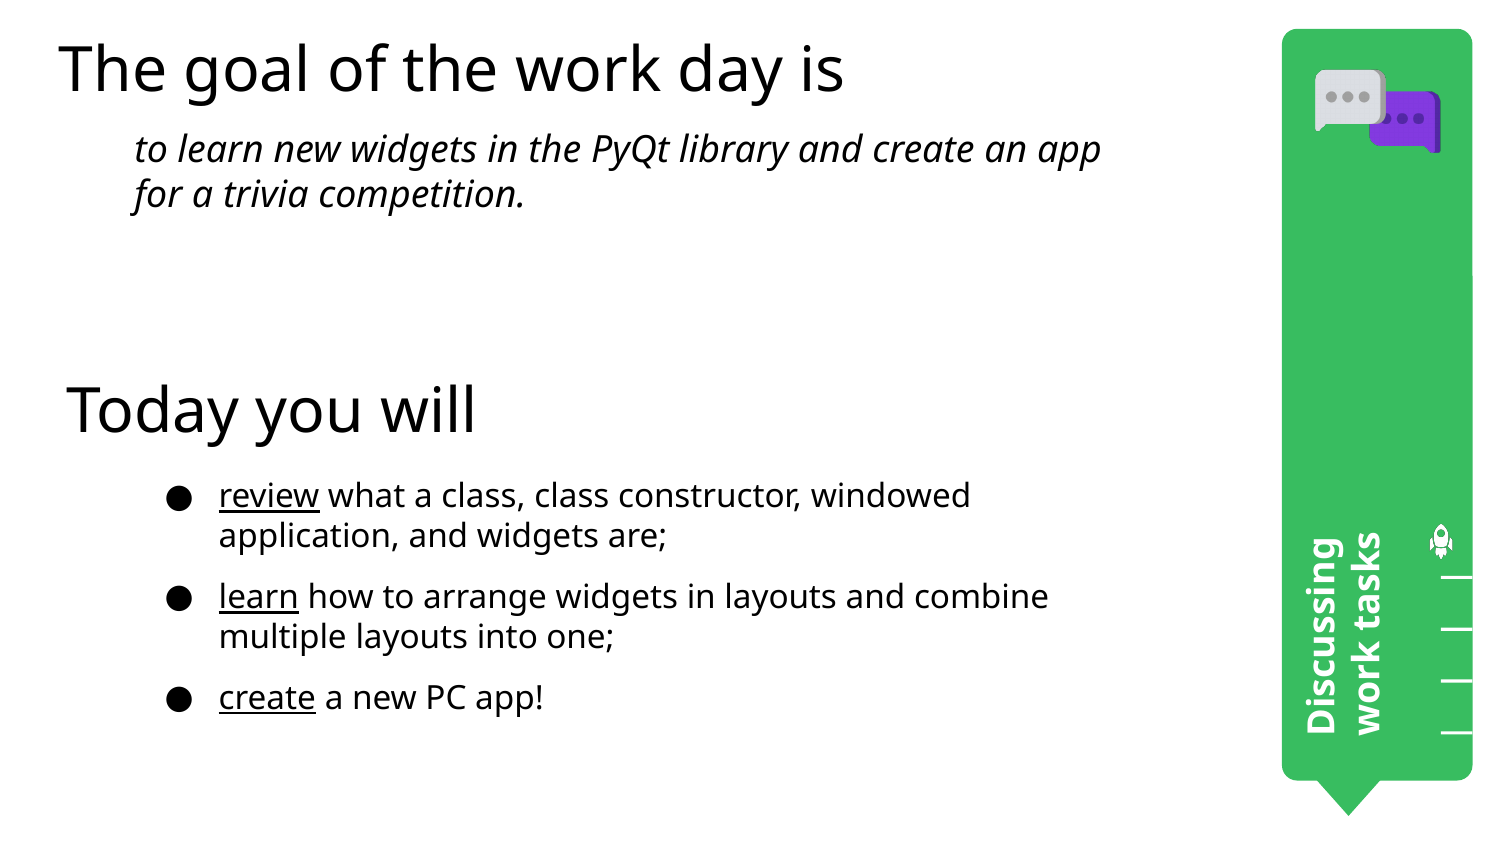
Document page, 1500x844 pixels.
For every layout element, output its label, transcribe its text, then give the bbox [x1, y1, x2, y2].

text_box review what a class, class constructor, windowed application, and widgets are; learn how to arrange widgets in layouts and combine multiple layouts into one; create a new PC app! [128, 459, 1148, 785]
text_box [1281, 224, 1473, 817]
picture [1423, 518, 1459, 565]
text_box Today you will [66, 370, 1226, 510]
picture [1267, 7, 1487, 216]
text_box to learn new widgets in the PyQt library and create an app for a trivia competition. [119, 110, 1162, 318]
text_box The goal of the work day is [58, 28, 1218, 111]
